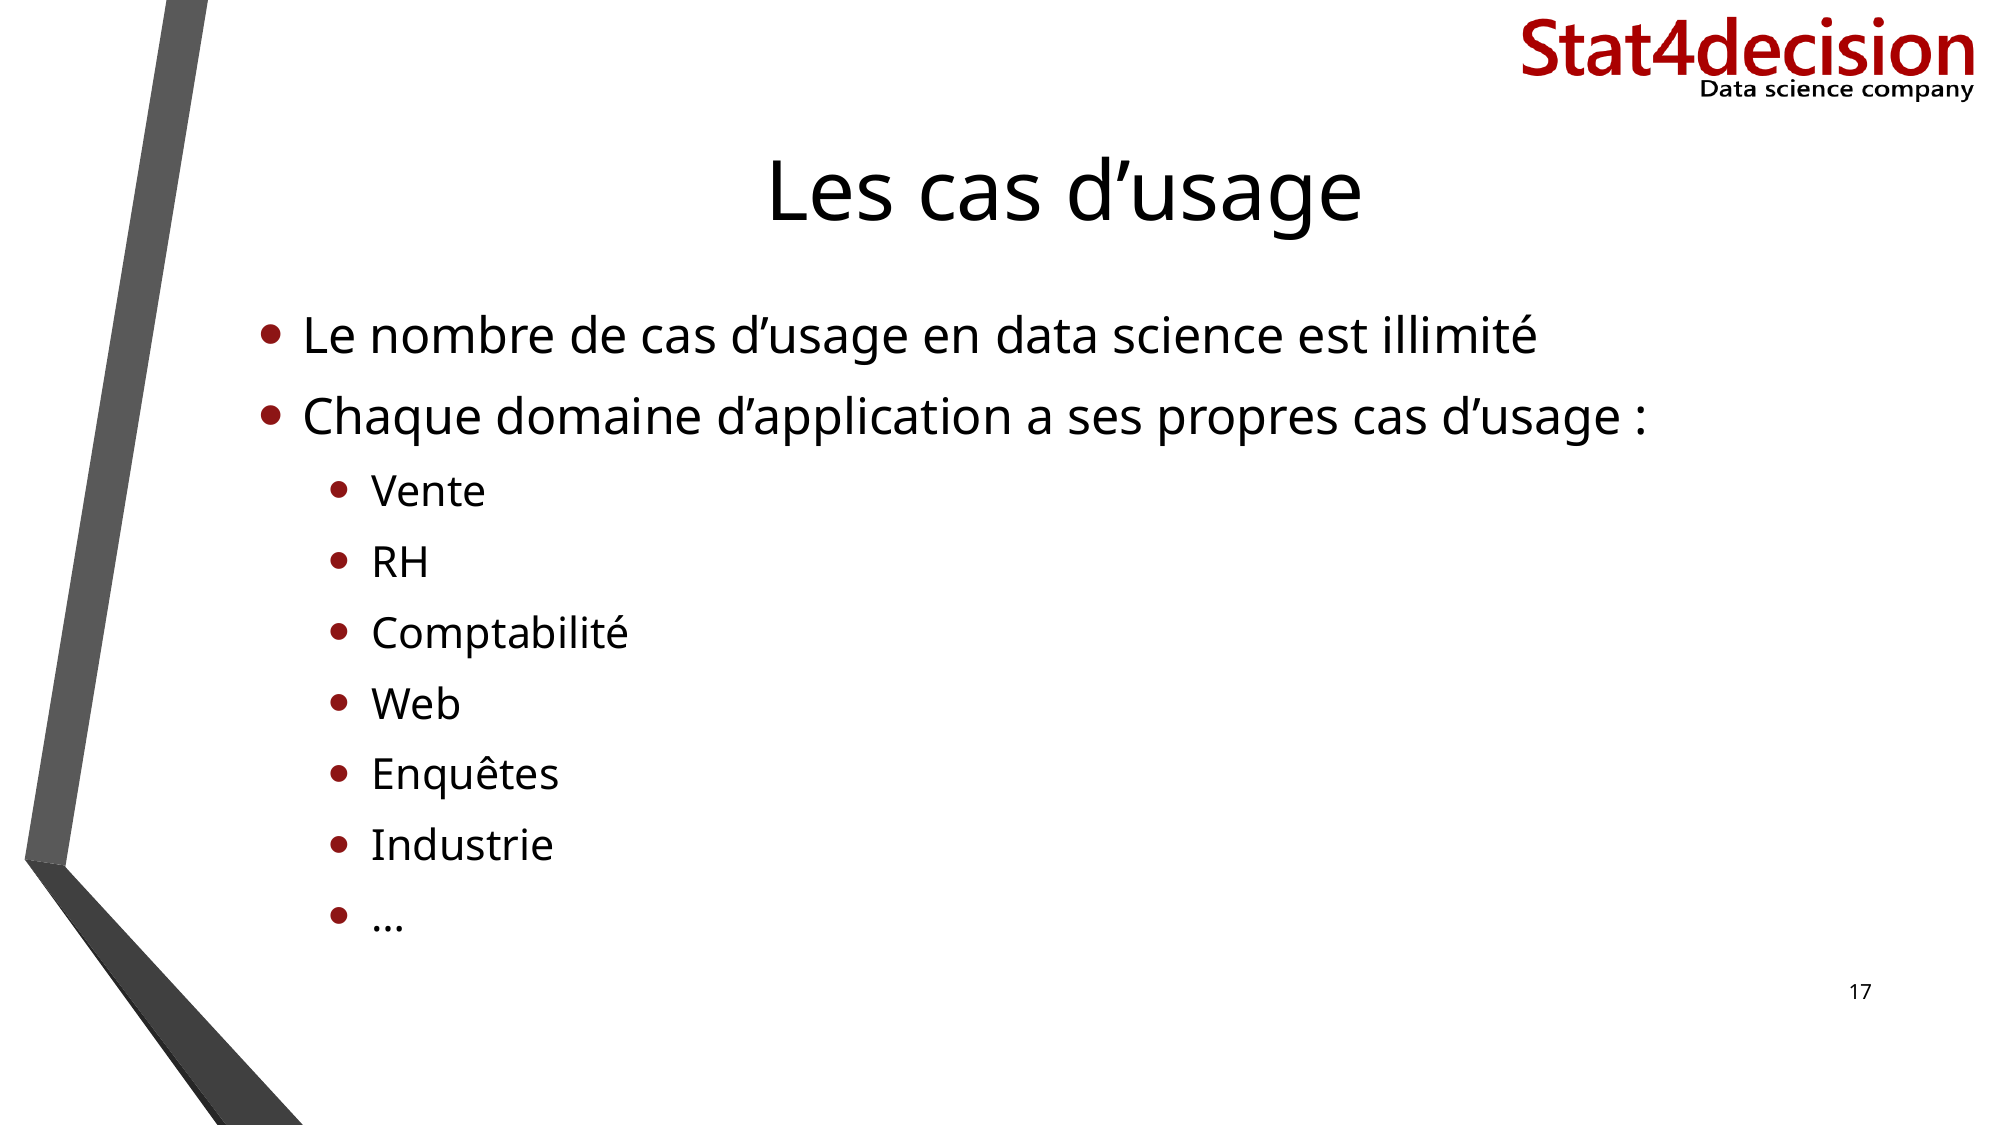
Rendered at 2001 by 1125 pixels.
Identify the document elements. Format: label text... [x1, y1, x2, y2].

list Le nombre de cas d’usage en data science est illimité Chaque domaine d’application a ses propres cas d’usage : Vente RH Comptabilité Web Enquêtes Industrie … [243, 293, 1887, 950]
slide_number 17 [1796, 962, 1887, 1023]
title Les cas d’usage [243, 112, 1887, 263]
picture [1520, 14, 1976, 104]
